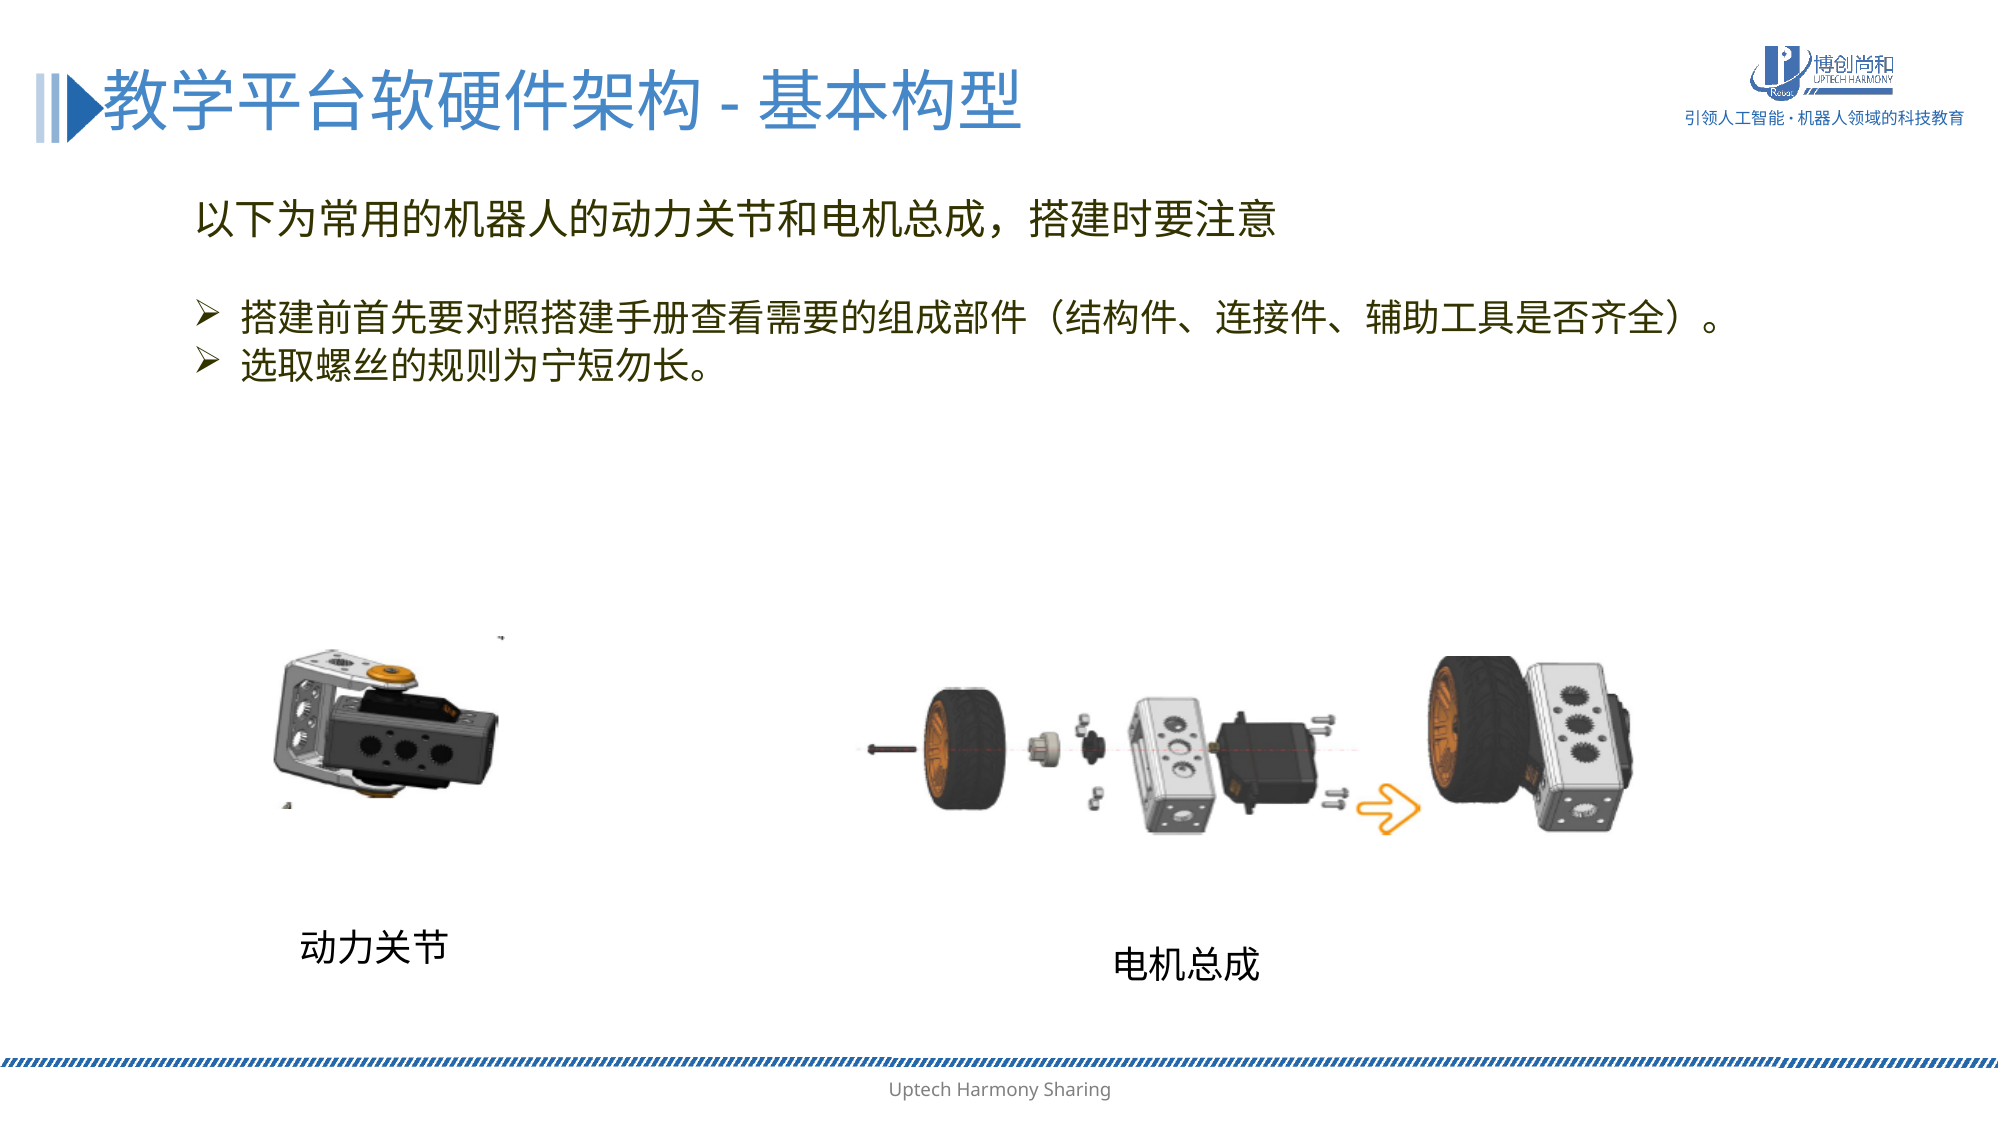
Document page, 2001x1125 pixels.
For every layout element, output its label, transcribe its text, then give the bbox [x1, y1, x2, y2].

slide_number [1517, 1060, 1968, 1121]
picture [0, 1057, 1998, 1068]
picture [36, 73, 104, 143]
text_box 以下为常用的机器人的动力关节和电机总成，搭建时要注意 搭建前首先要对照搭建手册查看需要的组成部件（结构件、连接件、辅助工具是否齐全）。 选取螺丝的规则为宁短勿长。 [103, 191, 1953, 613]
text_box 教学平台软硬件架构-基本构型 [87, 9, 1741, 148]
picture [263, 636, 505, 809]
text_box 动力关节 [285, 916, 498, 977]
picture [854, 656, 1638, 839]
text_box 电机总成 [1096, 933, 1278, 994]
picture [1750, 46, 1893, 101]
footer Uptech Harmony Sharing [662, 1060, 1338, 1121]
